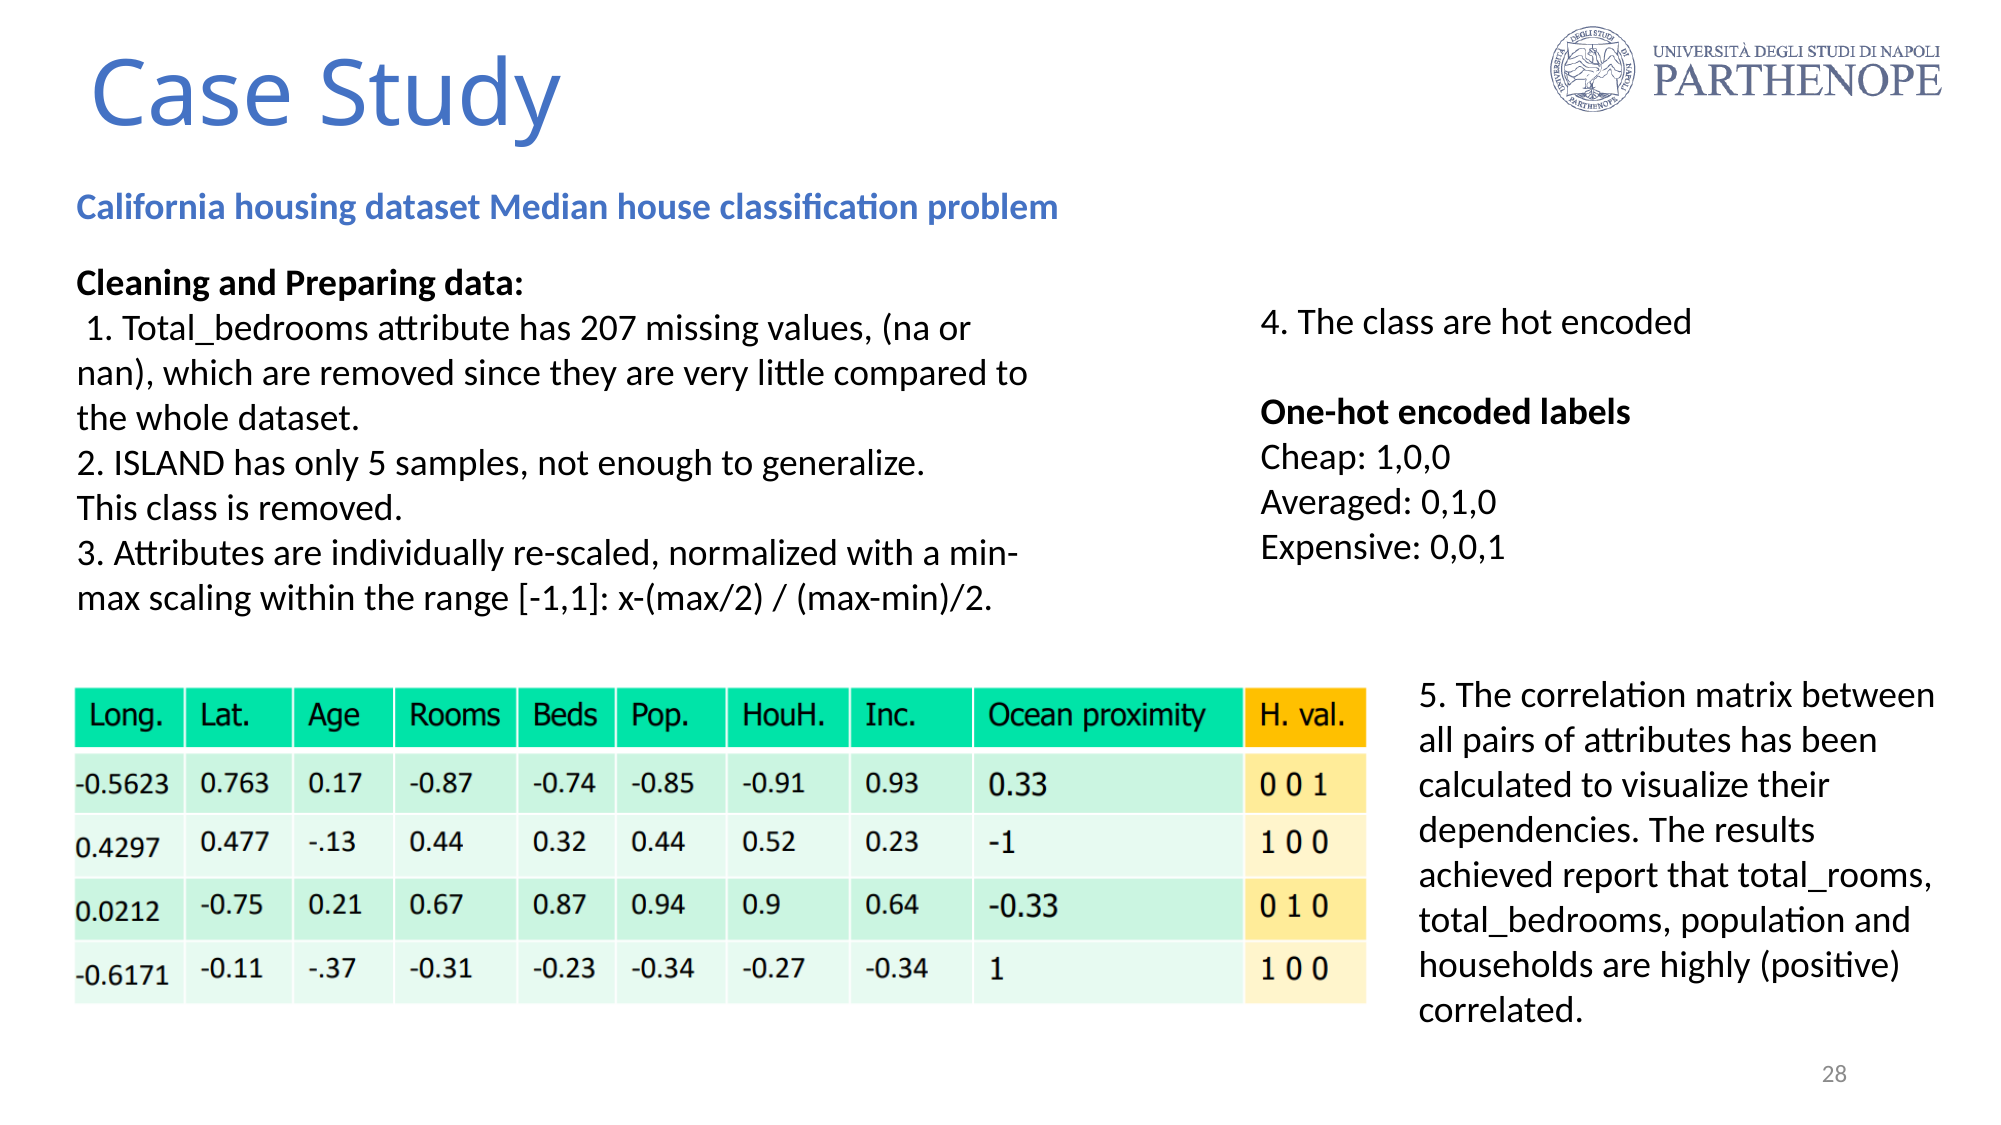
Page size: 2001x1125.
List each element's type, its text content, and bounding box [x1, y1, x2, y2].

slide_number 28 [1412, 1042, 1863, 1103]
text_box Cleaning and Preparing data: 1. Total_bedrooms attribute has 207 missing values, (na or nan), which are removed since they are very little compared to the whole dataset. 2. ISLAND has only 5 samples, not enough to generalize. This class is removed. 3. Attributes are individually re-scaled, normalized with a min-max scaling within the range [-1,1]: x-(max/2) / (max-min)/2. [61, 250, 1063, 626]
text_box 4. The class are hot encoded One-hot encoded labels Cheap: 1,0,0 Averaged: 0,1,0 Expensive: 0,0,1 [1245, 289, 2000, 575]
text_box California housing dataset Median house classification problem [61, 174, 1187, 235]
text_box Case Study [74, 26, 1075, 152]
picture [28, 673, 1443, 1031]
picture [1550, 26, 1942, 112]
text_box 5. The correlation matrix between all pairs of attributes has been calculated to visualize their dependencies. The results achieved report that total_rooms, total_bedrooms, population and households are highly (positive) correlated. [1403, 662, 1972, 1038]
